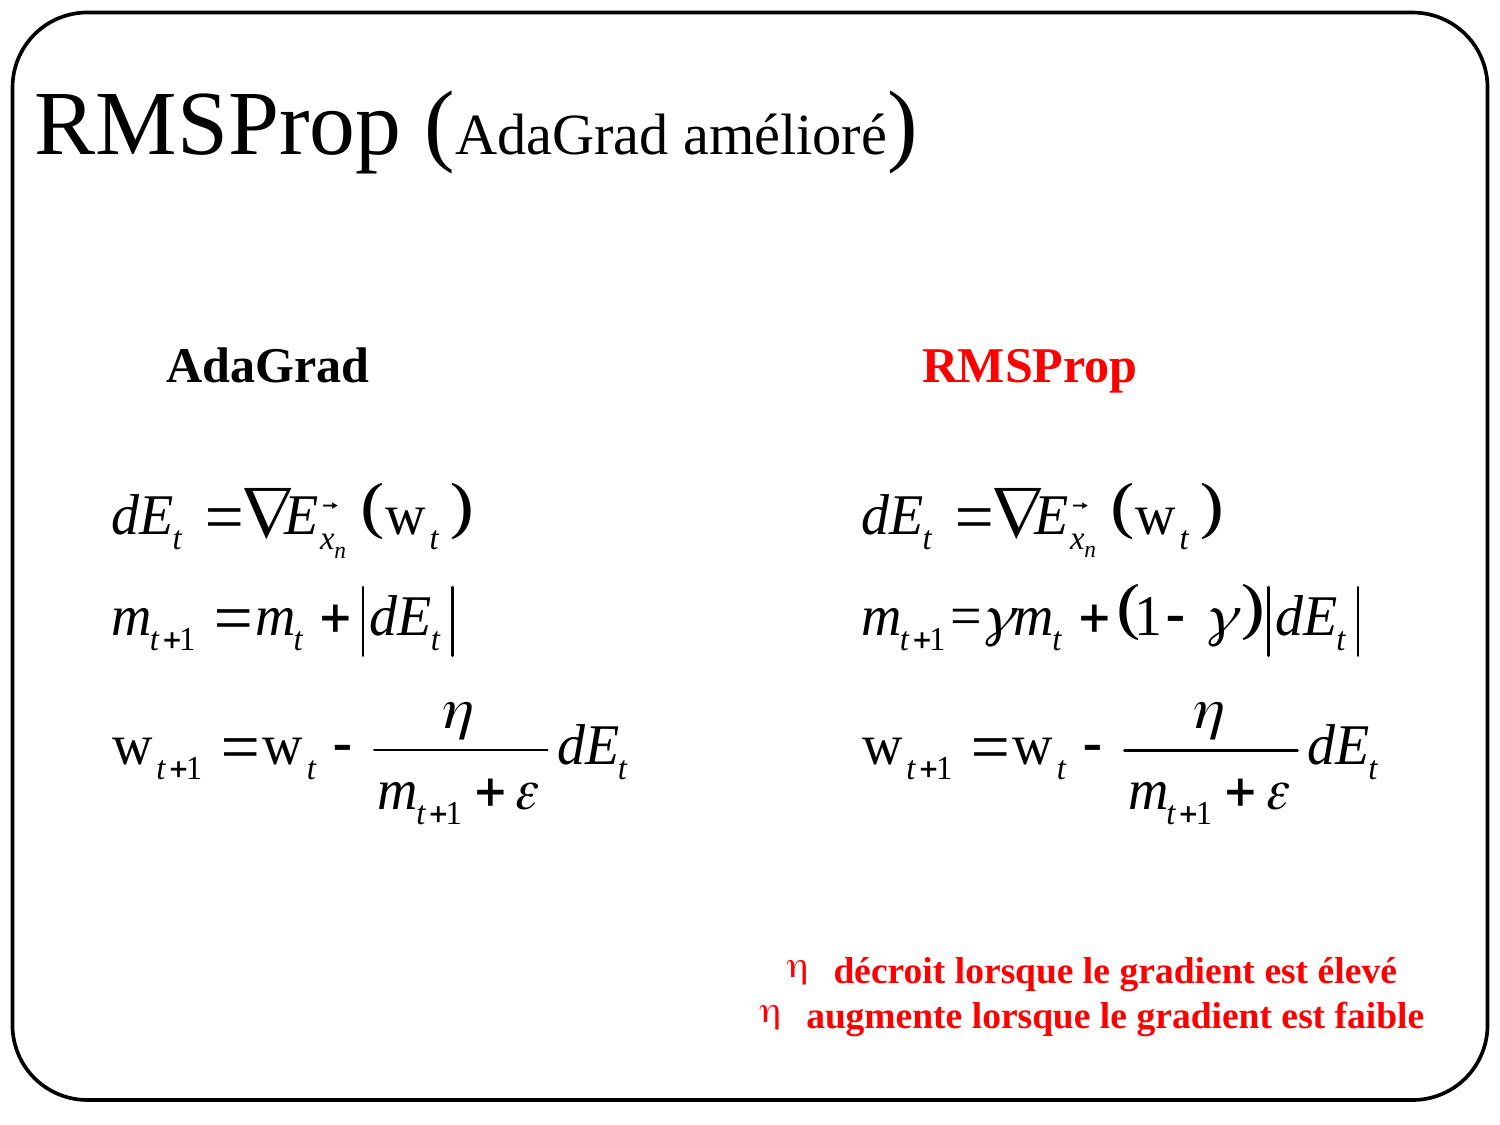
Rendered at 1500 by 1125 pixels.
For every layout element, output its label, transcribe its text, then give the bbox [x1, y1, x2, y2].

text_box RMSProp [907, 324, 1153, 400]
text_box décroit lorsque le gradient est élevé augmente lorsque le gradient est faible [744, 939, 1440, 1044]
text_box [102, 472, 640, 837]
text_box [852, 472, 1390, 837]
text_box AdaGrad [151, 324, 384, 400]
title RMSProp (AdaGrad amélioré) [19, 24, 1467, 212]
